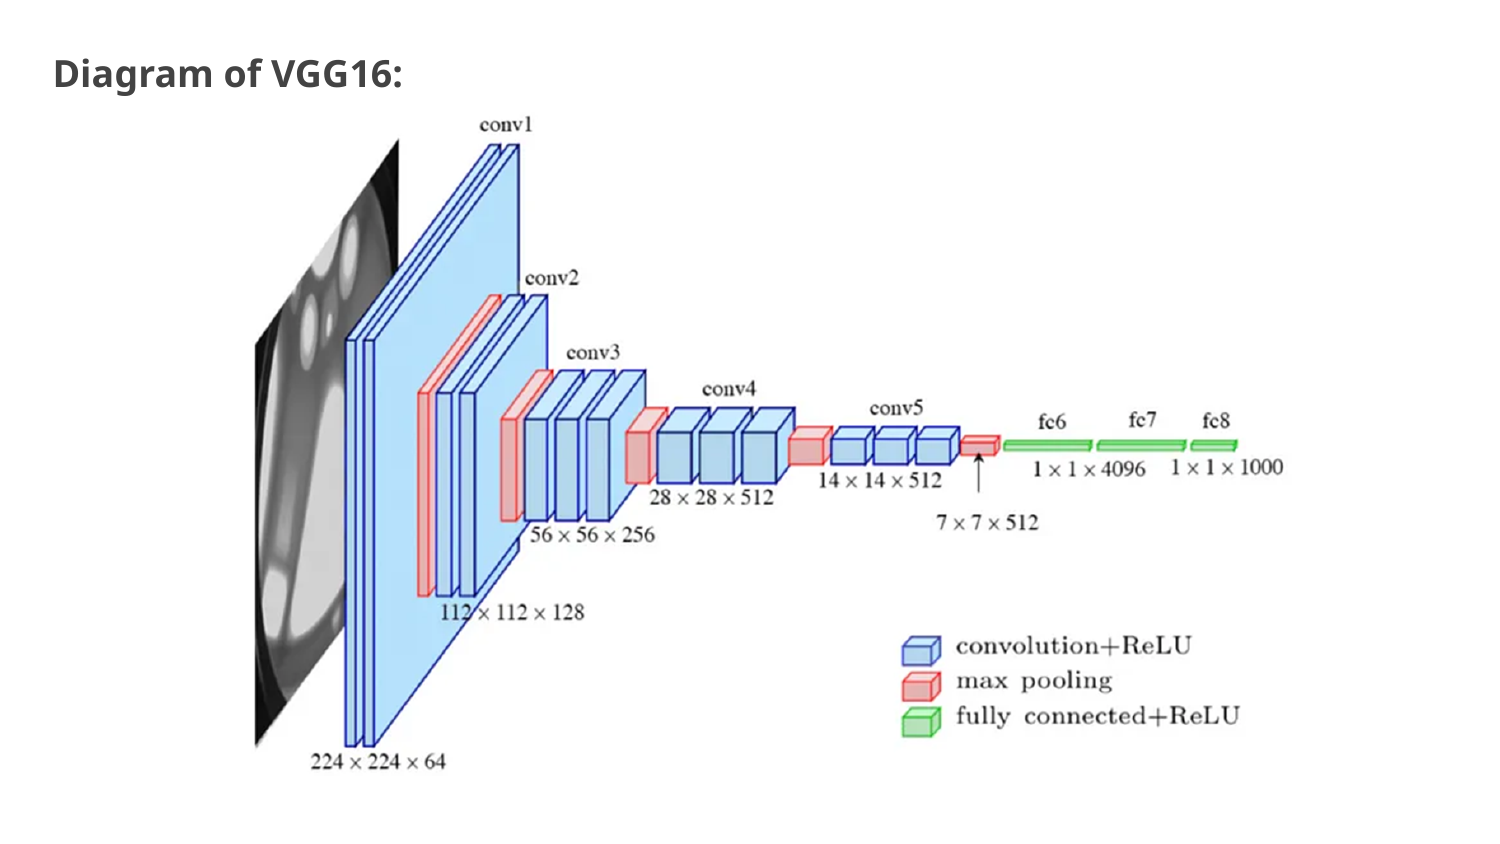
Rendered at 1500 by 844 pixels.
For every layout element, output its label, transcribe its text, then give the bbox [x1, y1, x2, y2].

picture [226, 98, 1293, 777]
title Diagram of VGG16: [37, 34, 709, 111]
